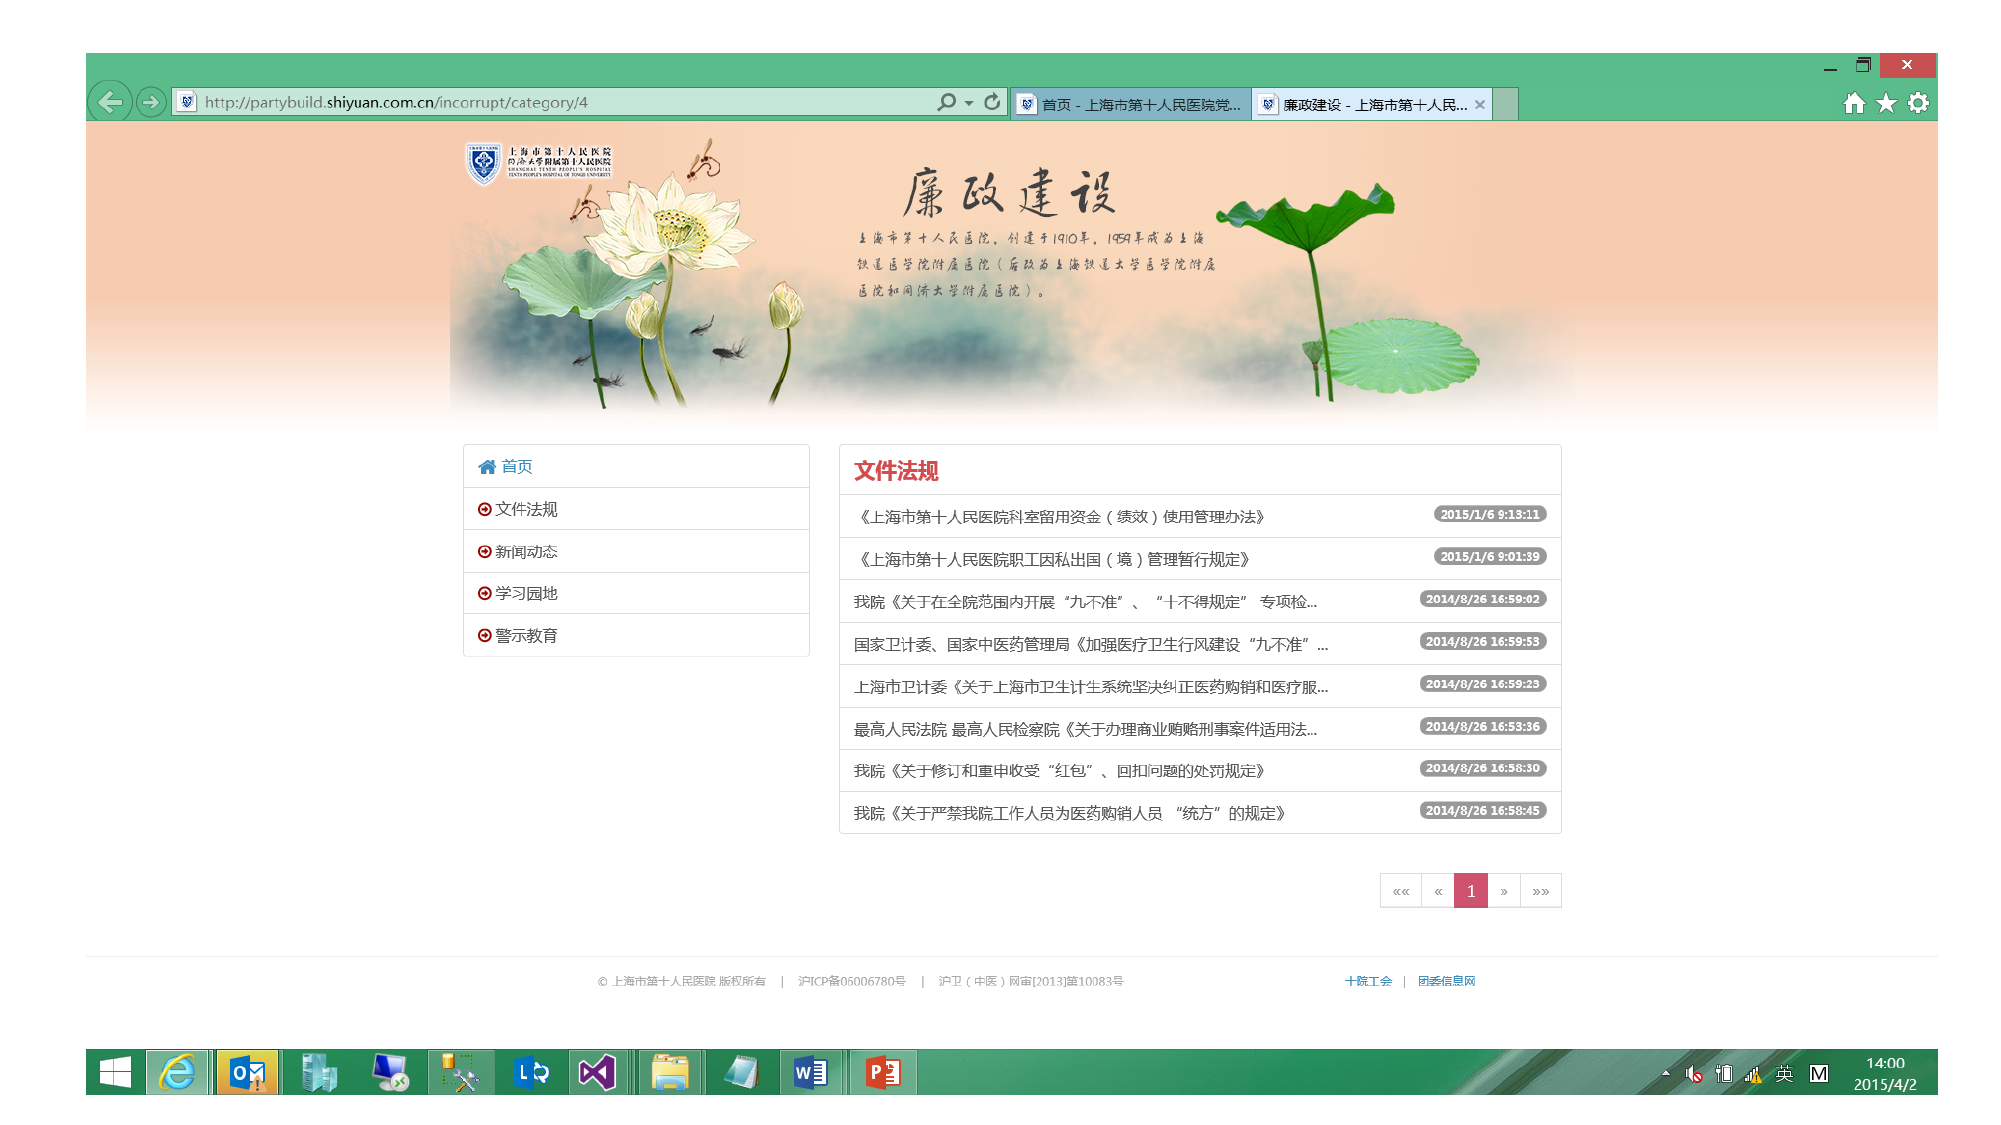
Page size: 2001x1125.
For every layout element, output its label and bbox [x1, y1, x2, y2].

picture [86, 53, 1938, 1095]
